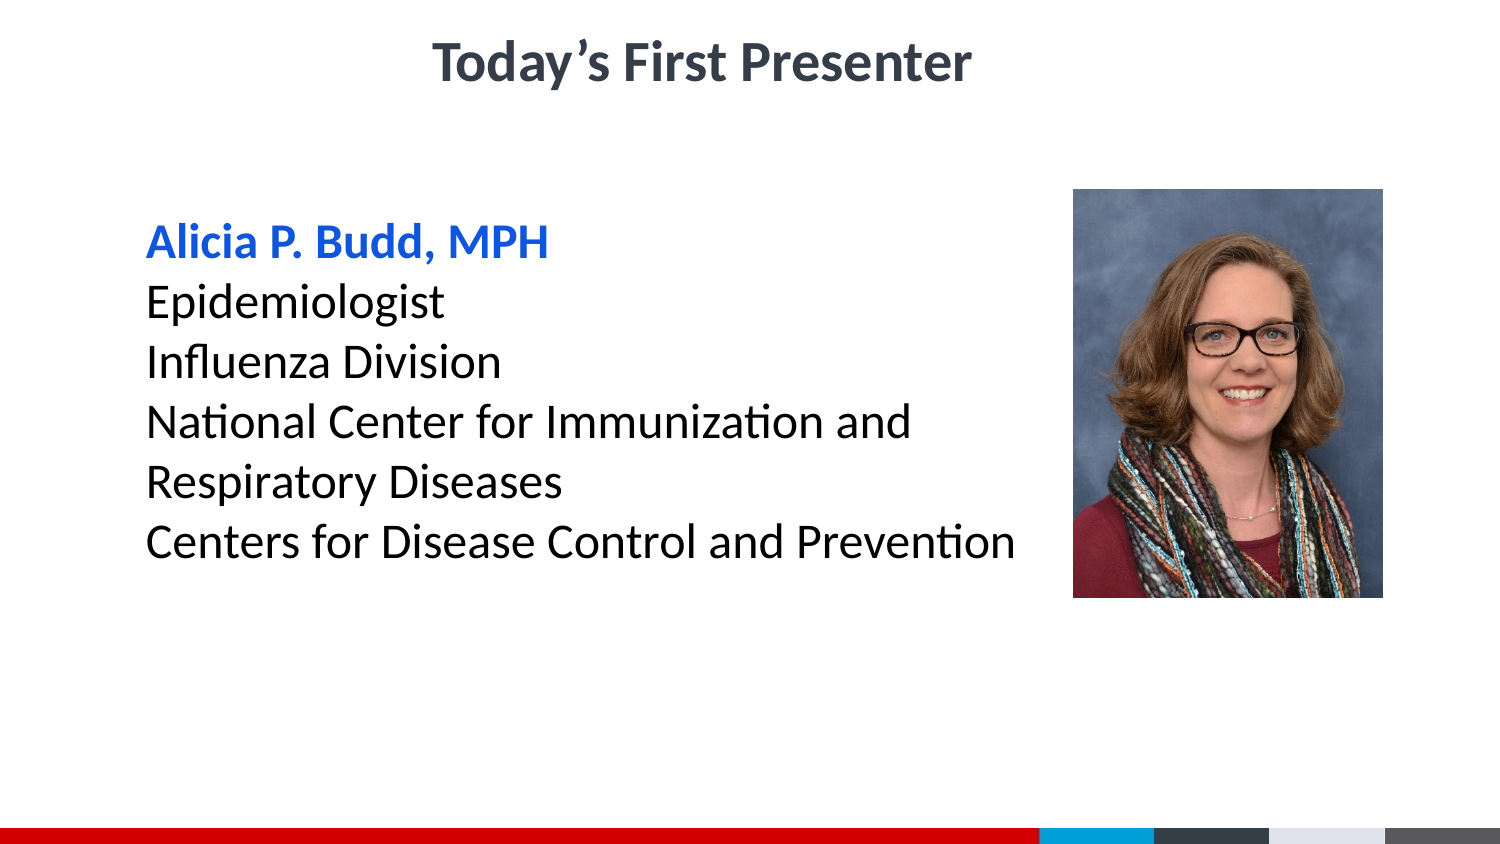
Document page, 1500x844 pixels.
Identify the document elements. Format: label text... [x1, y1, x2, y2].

list Alicia P. Budd, MPH Epidemiologist Influenza Division National Center for Immunization and Respiratory Diseases Centers for Disease Control and Prevention [130, 200, 1074, 717]
picture [1154, 828, 1500, 844]
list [1072, 189, 1383, 598]
picture [0, 828, 1040, 844]
title Today’s First Presenter [417, 0, 1500, 101]
